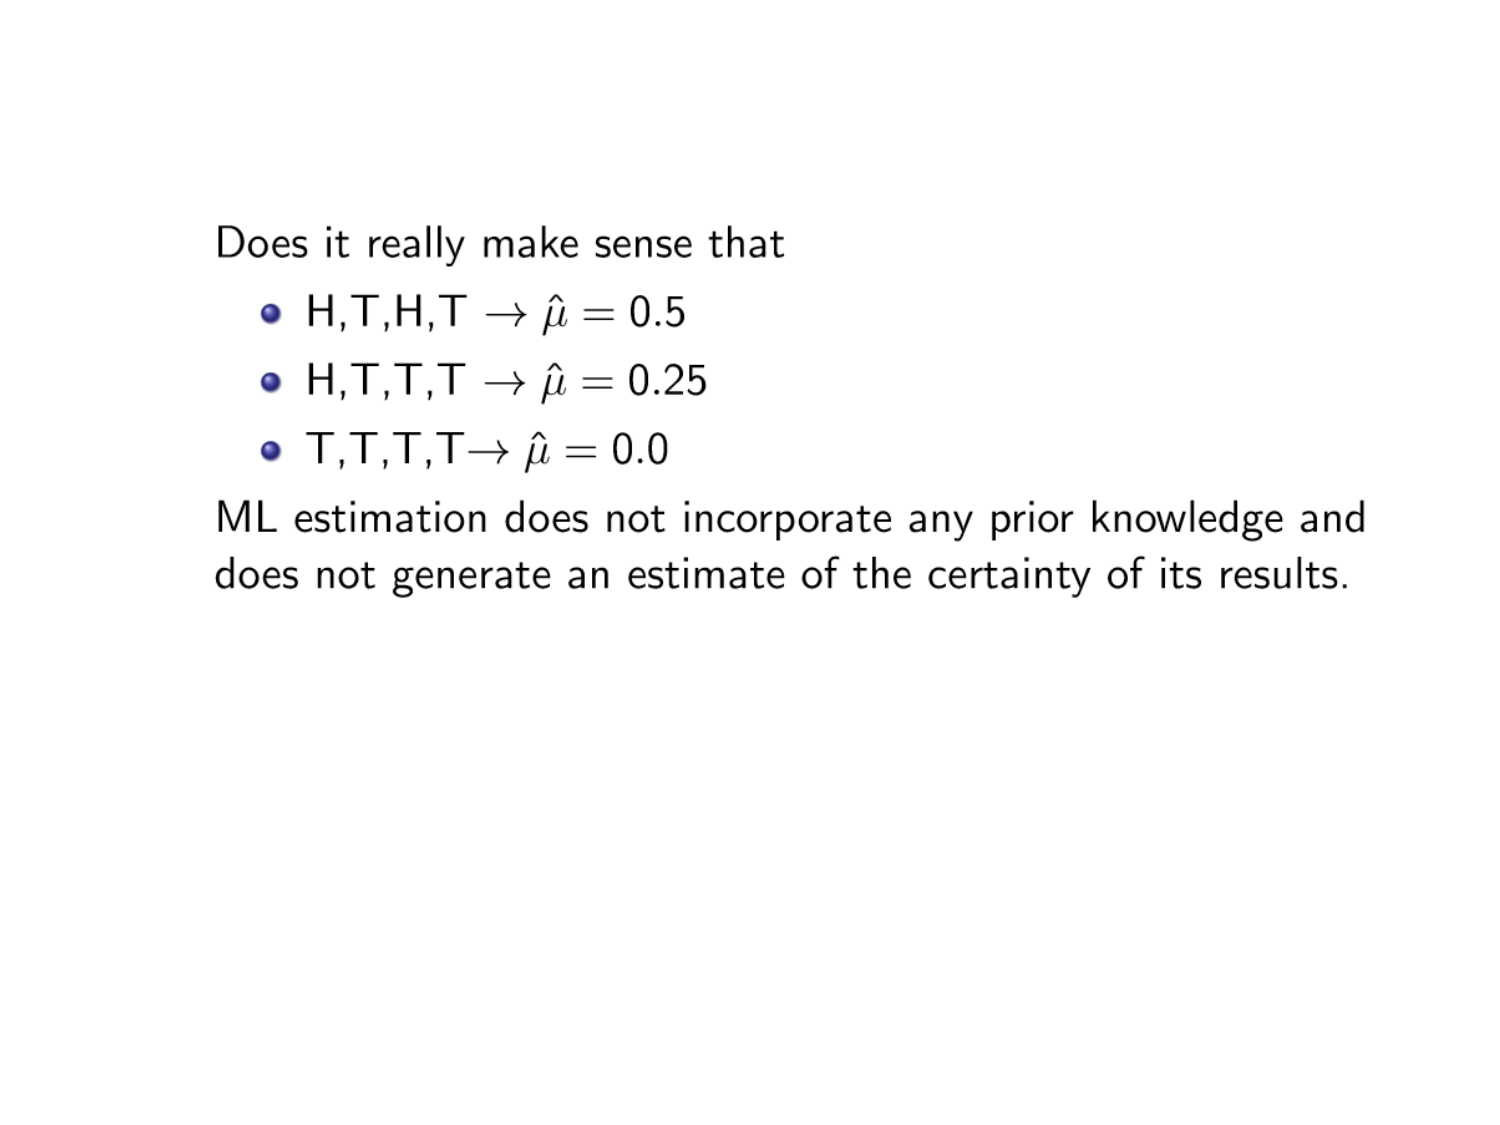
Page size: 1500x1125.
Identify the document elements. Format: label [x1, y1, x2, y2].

picture [175, 152, 1418, 716]
